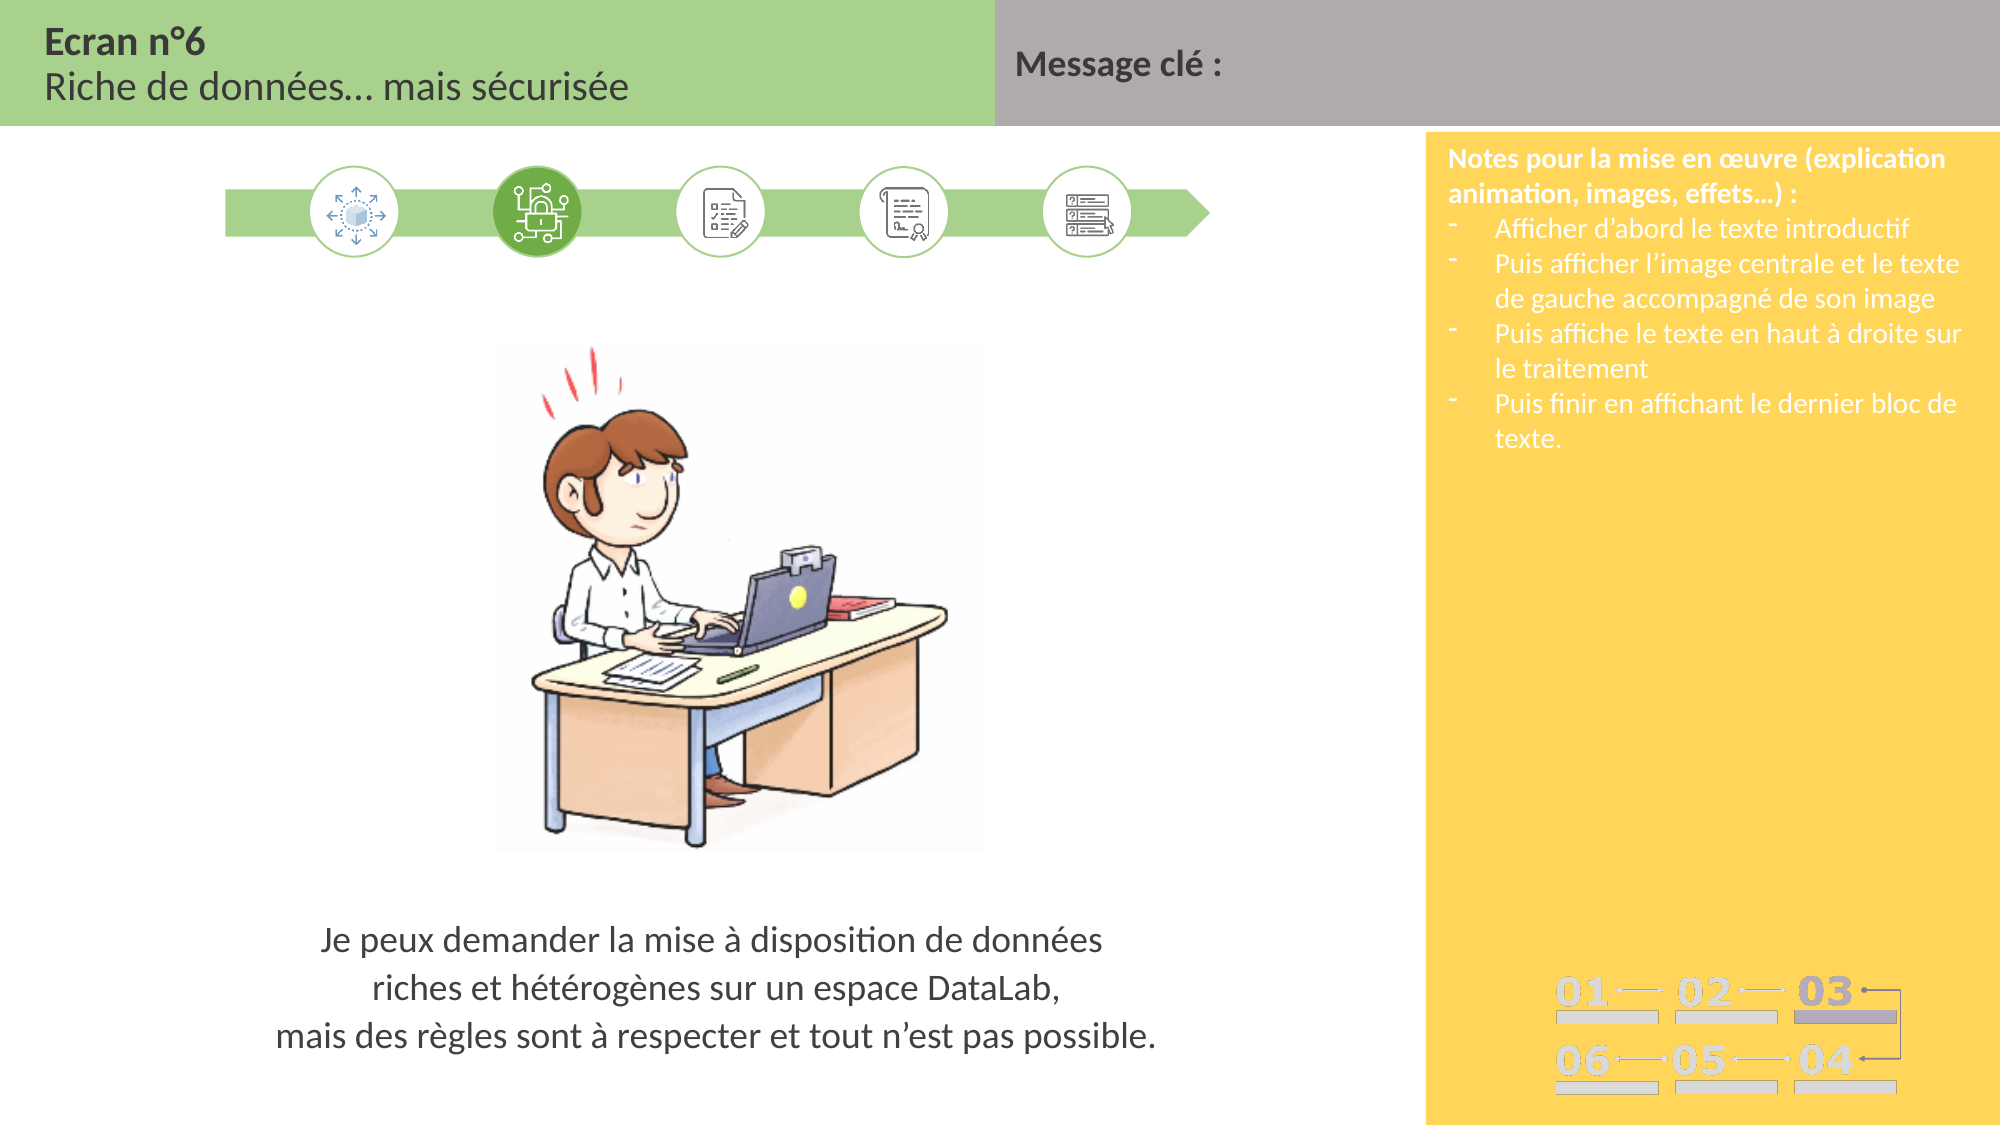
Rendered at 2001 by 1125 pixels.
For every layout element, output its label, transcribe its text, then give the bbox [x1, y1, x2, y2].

picture [1530, 953, 1901, 1107]
text_box [1442, 462, 1980, 1091]
text_box Je peux demander la mise à disposition de données riches et hétérogènes sur un espace DataLab, mais des règles sont à respecter et tout n’est pas possible. [29, 904, 1404, 1064]
picture [492, 342, 983, 852]
text_box Notes pour la mise en œuvre (explication animation, images, effets…) : Afficher d’abord le texte introductif Puis afficher l’image centrale et le texte de gauche accompagné de son image Puis affiche le texte en haut à droite sur le traitement Puis finir en affichant le dernier bloc de texte. [1433, 131, 1980, 462]
text_box [1425, 131, 2000, 1125]
title Ecran n°6 Riche de données… mais sécurisée [29, 4, 967, 124]
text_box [225, 166, 1210, 258]
list Message clé : [999, 10, 2000, 119]
